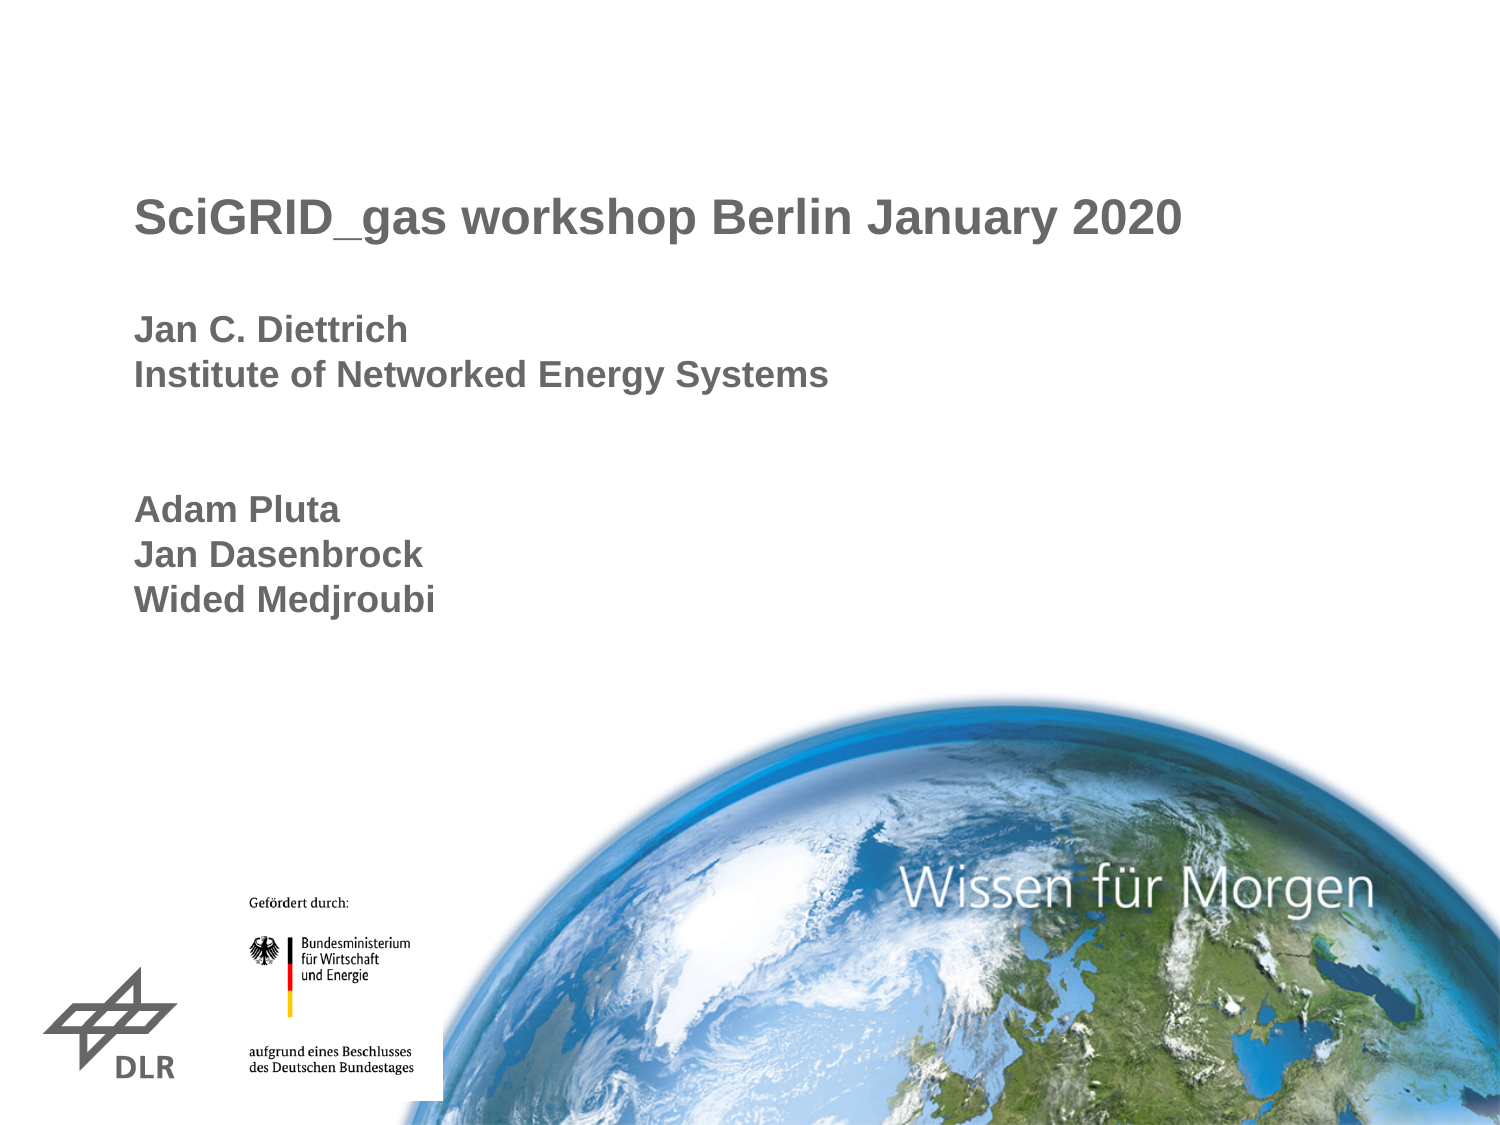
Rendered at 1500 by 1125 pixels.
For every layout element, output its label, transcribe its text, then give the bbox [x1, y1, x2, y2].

title SciGRID_gas workshop Berlin January 2020 Jan C. Diettrich Institute of Networked Energy Systems Adam Pluta Jan Dasenbrock Wided Medjroubi [134, 184, 1424, 681]
picture [0, 0, 1500, 1125]
